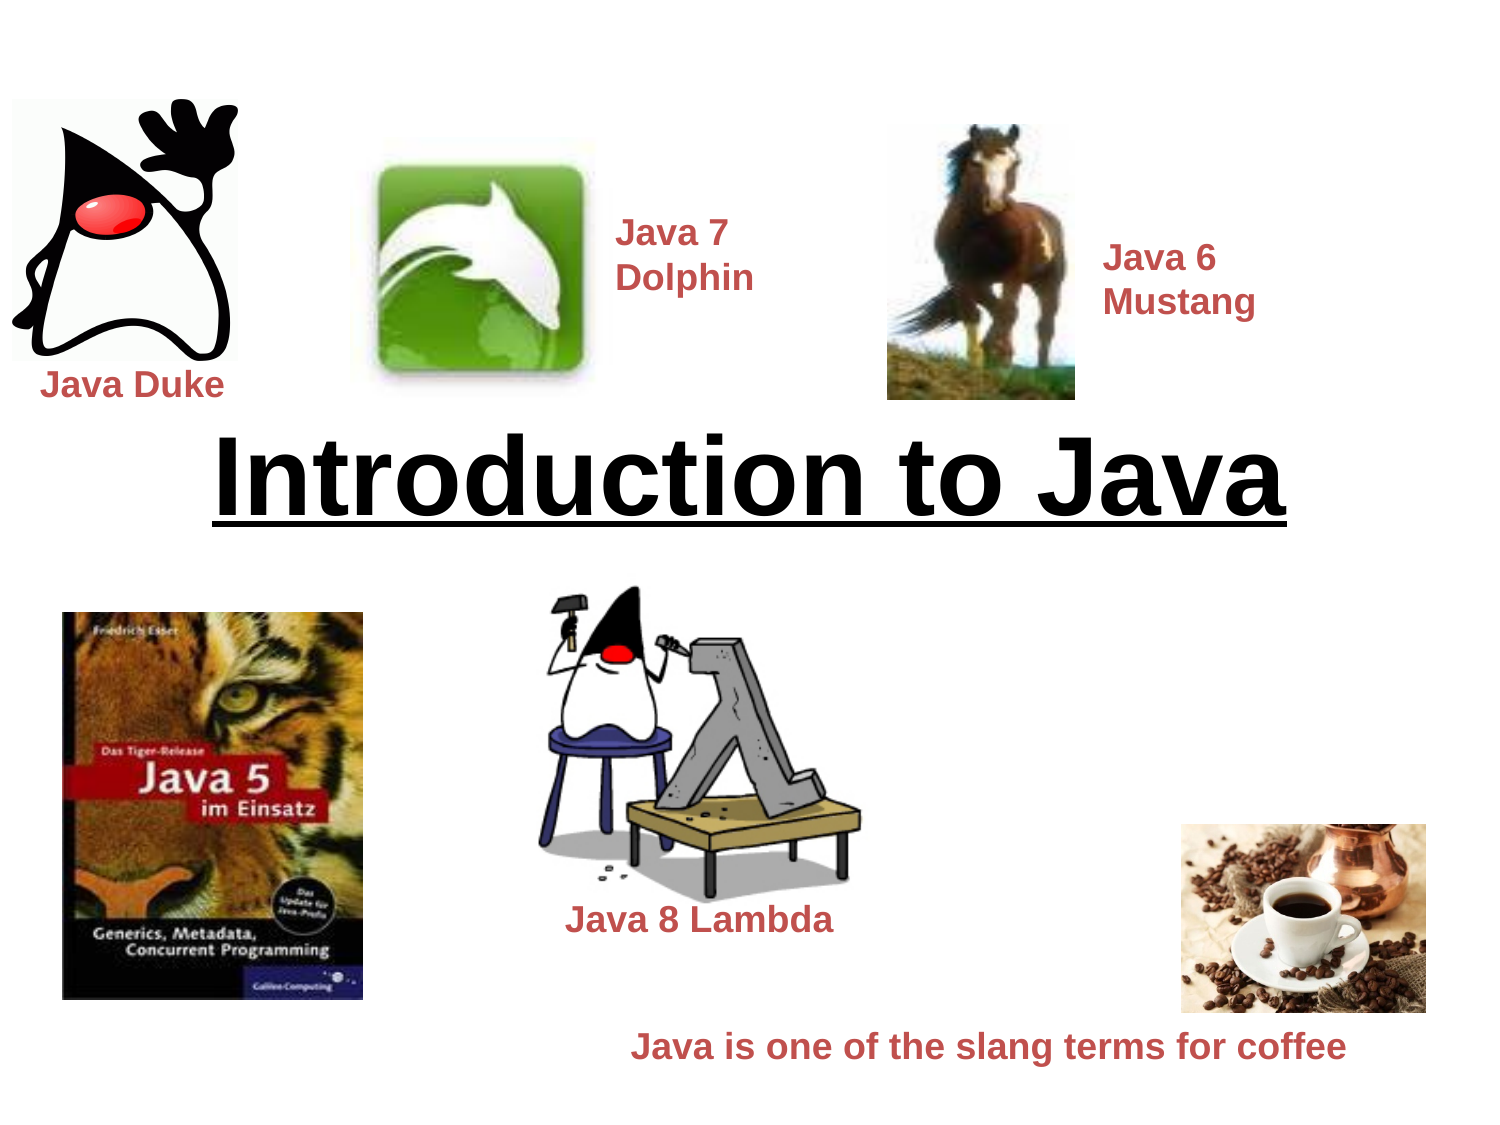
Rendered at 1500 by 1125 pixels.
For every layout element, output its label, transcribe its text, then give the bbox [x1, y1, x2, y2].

text_box Java Duke [24, 352, 300, 413]
picture [349, 137, 613, 401]
text_box Java 8 Lambda [549, 887, 900, 963]
text_box Java 6 Mustang [1087, 224, 1363, 331]
title Introduction to Java [112, 395, 1388, 546]
text_box Java is one of the slang terms for coffee [615, 1014, 1363, 1075]
picture [512, 549, 877, 913]
picture [1180, 824, 1426, 1013]
picture [12, 99, 238, 362]
picture [62, 612, 363, 1001]
text_box Java 7 Dolphin [616, 199, 875, 306]
picture [887, 124, 1076, 401]
